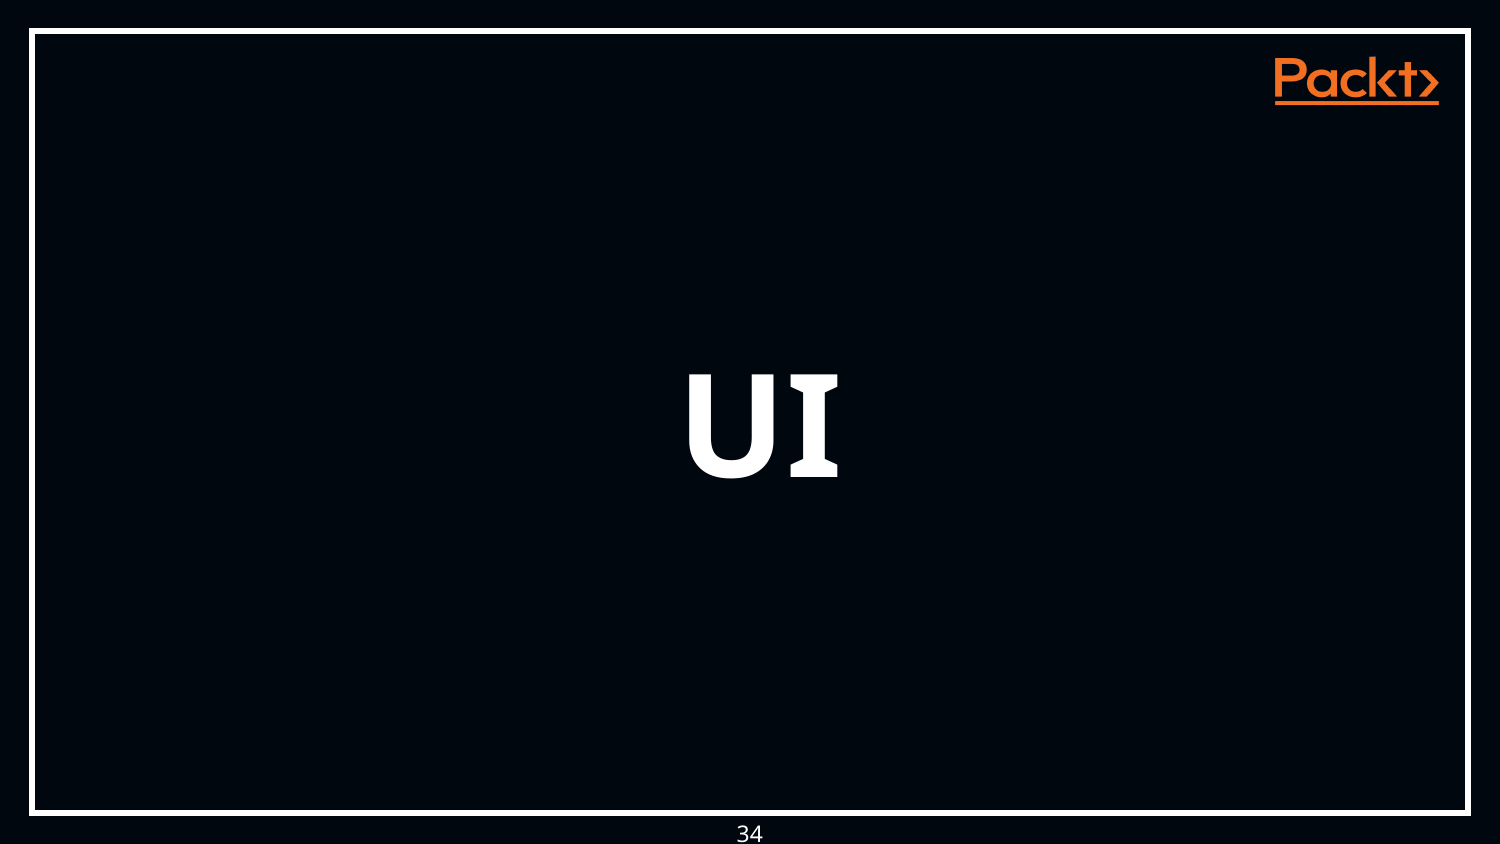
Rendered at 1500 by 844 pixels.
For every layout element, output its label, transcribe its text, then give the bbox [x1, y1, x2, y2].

slide_number ‹#› [0, 804, 1500, 840]
list UI [55, 55, 1444, 786]
